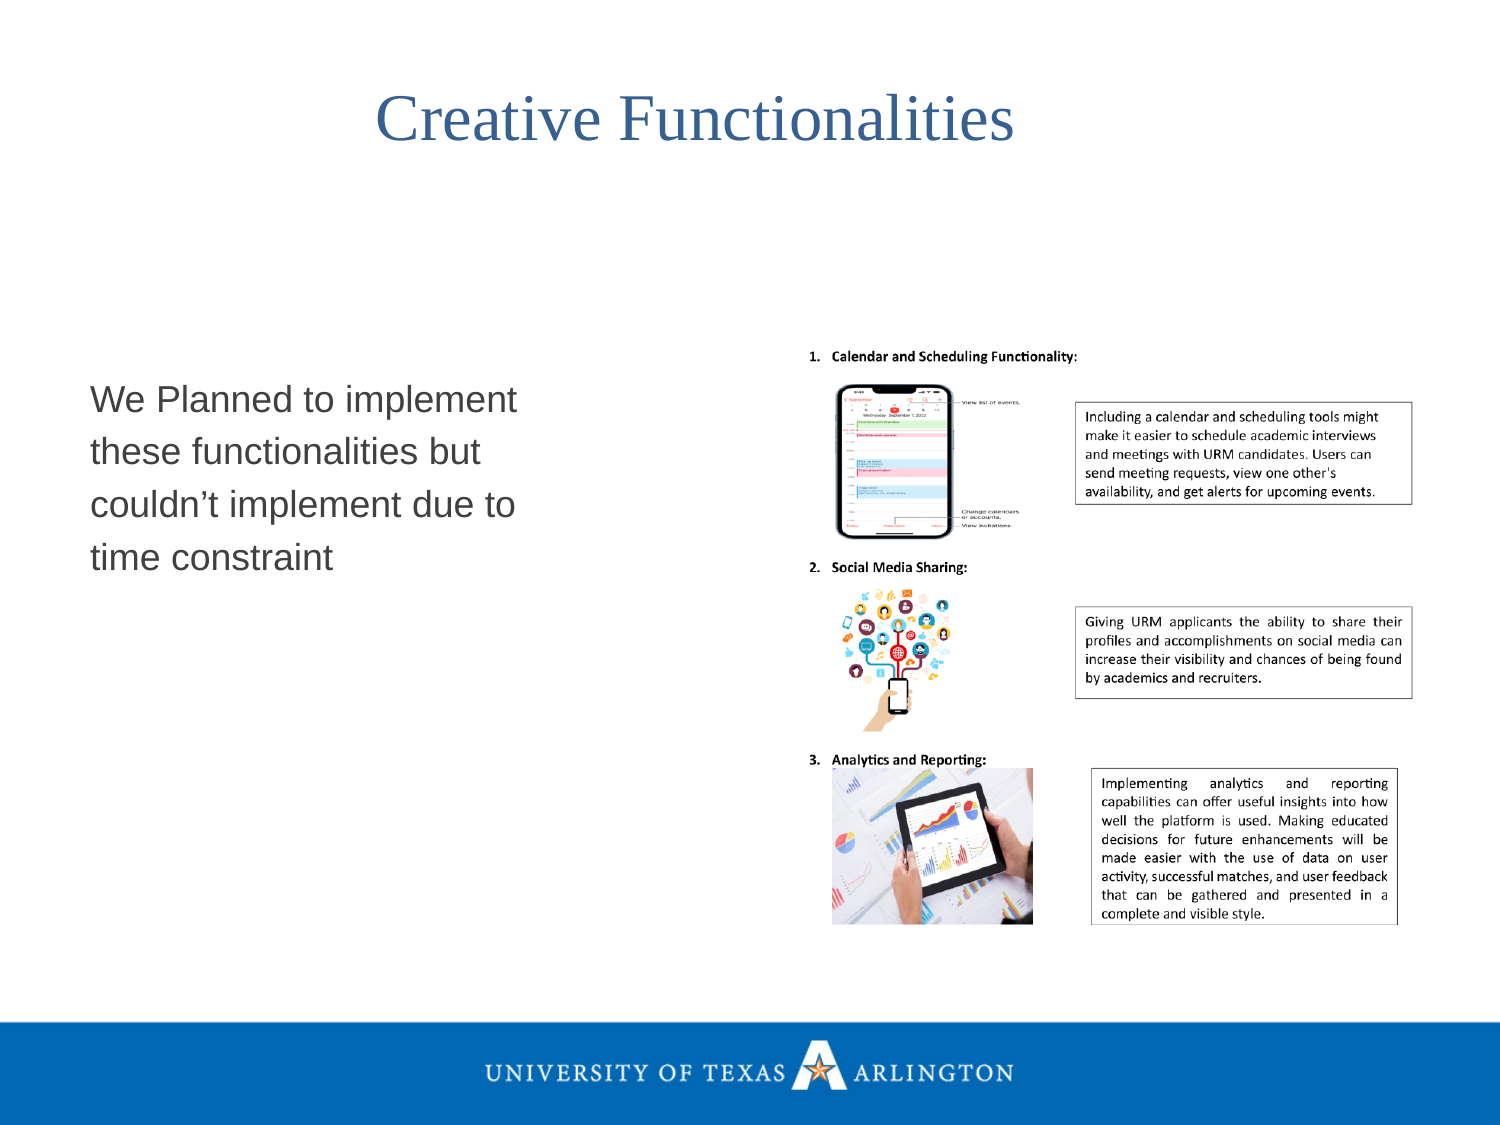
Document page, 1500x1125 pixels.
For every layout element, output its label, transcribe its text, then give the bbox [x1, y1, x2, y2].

picture [0, 0, 1500, 1125]
text_box Creative Functionalities [157, 20, 1235, 241]
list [762, 339, 1426, 928]
list We Planned to implement these functionalities but couldn’t implement due to time constraint [75, 262, 738, 1005]
